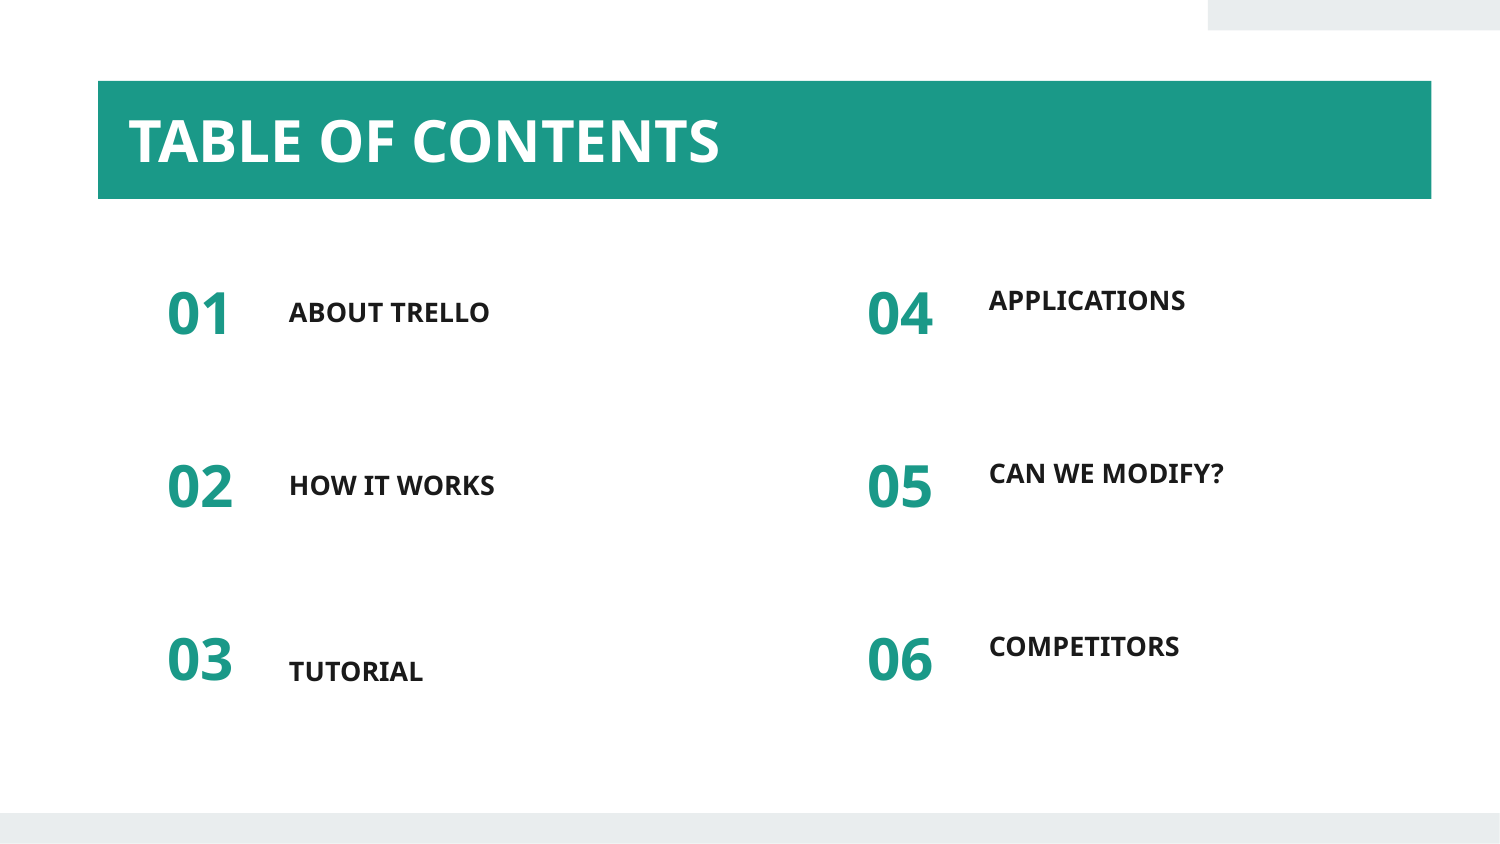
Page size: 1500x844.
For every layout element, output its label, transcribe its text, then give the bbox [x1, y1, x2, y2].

title HOW IT WORKS [274, 452, 723, 519]
title 04 [835, 254, 967, 369]
title 02 [135, 427, 267, 543]
title TABLE OF CONTENTS [98, 80, 1432, 199]
title 05 [835, 427, 967, 543]
title COMPETITORS [973, 612, 1422, 680]
title ABOUT TRELLO [274, 278, 723, 346]
title CAN WE MODIFY? [973, 439, 1422, 507]
title TUTORIAL [274, 637, 723, 705]
title 01 [135, 254, 267, 369]
title 03 [135, 600, 267, 716]
title 06 [835, 600, 967, 716]
title APPLICATIONS [973, 266, 1422, 334]
